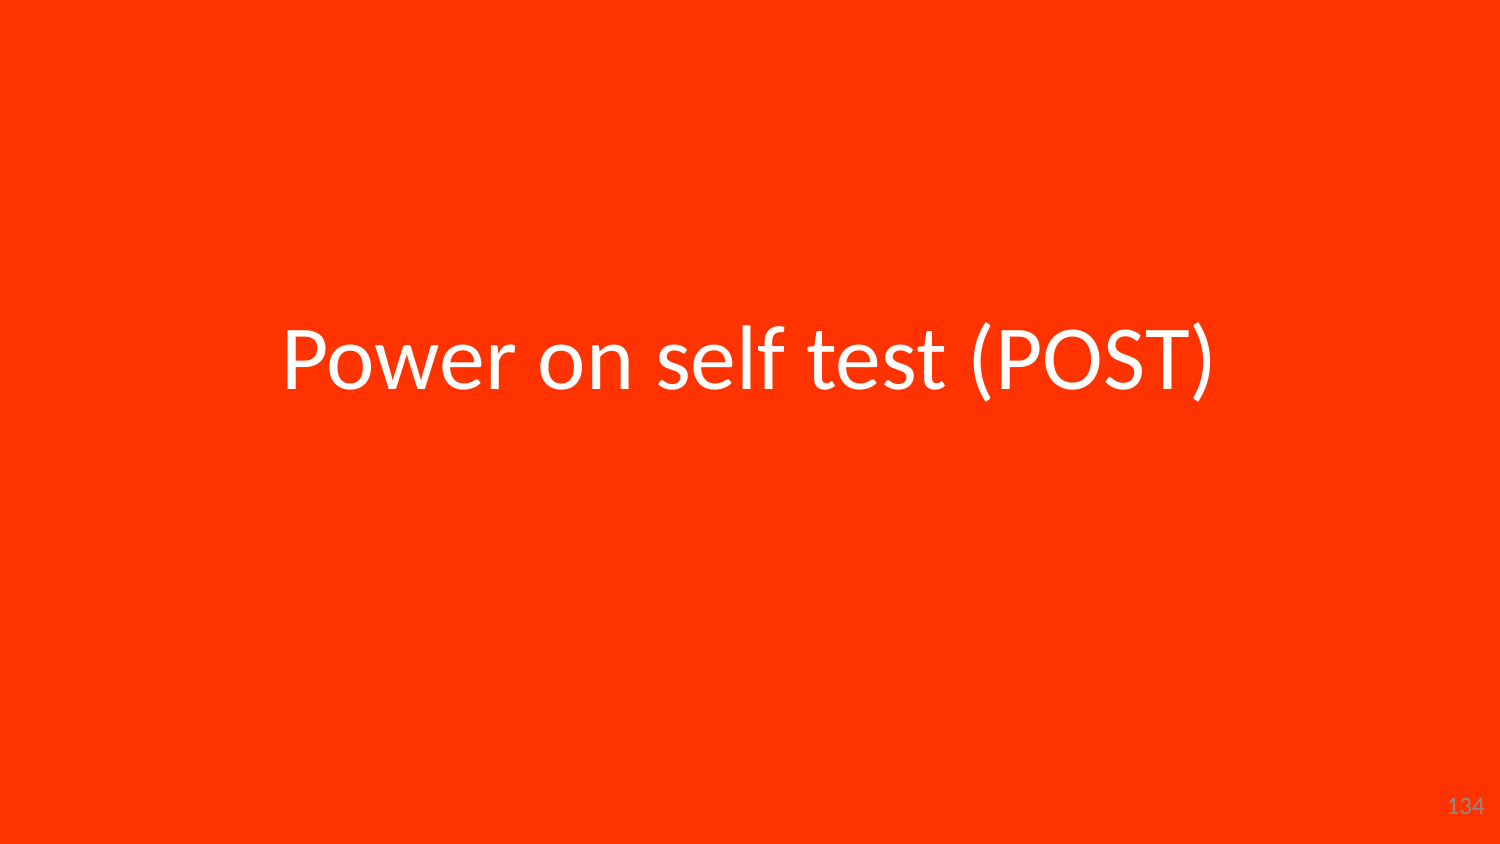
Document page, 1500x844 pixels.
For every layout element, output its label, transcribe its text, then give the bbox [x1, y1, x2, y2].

slide_number 134 [1415, 782, 1500, 828]
title Power on self test (POST) [112, 262, 1388, 443]
